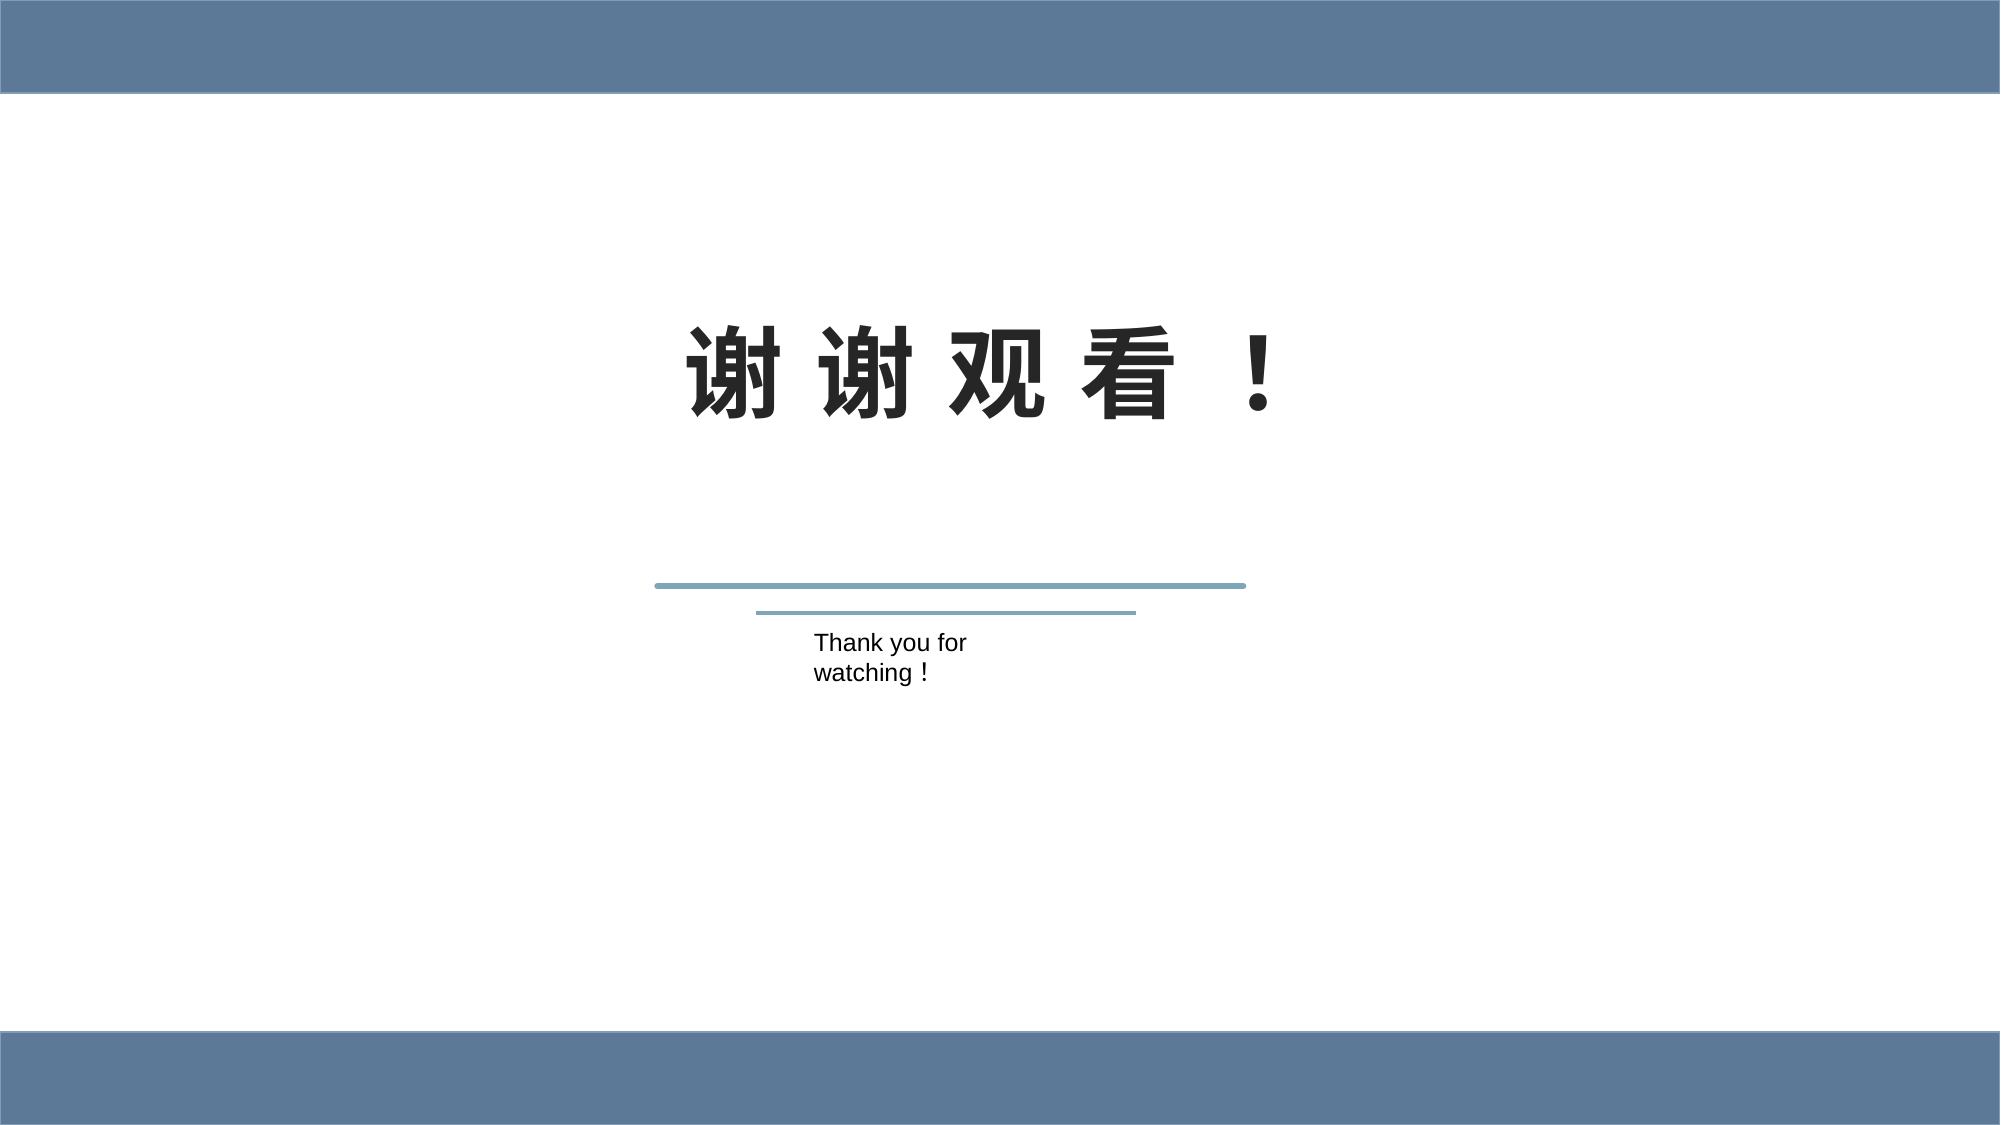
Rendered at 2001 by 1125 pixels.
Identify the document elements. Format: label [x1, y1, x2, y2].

text_box [0, 0, 2000, 94]
text_box [657, 586, 1244, 665]
text_box [0, 1031, 2000, 1125]
text_box [669, 302, 1347, 439]
